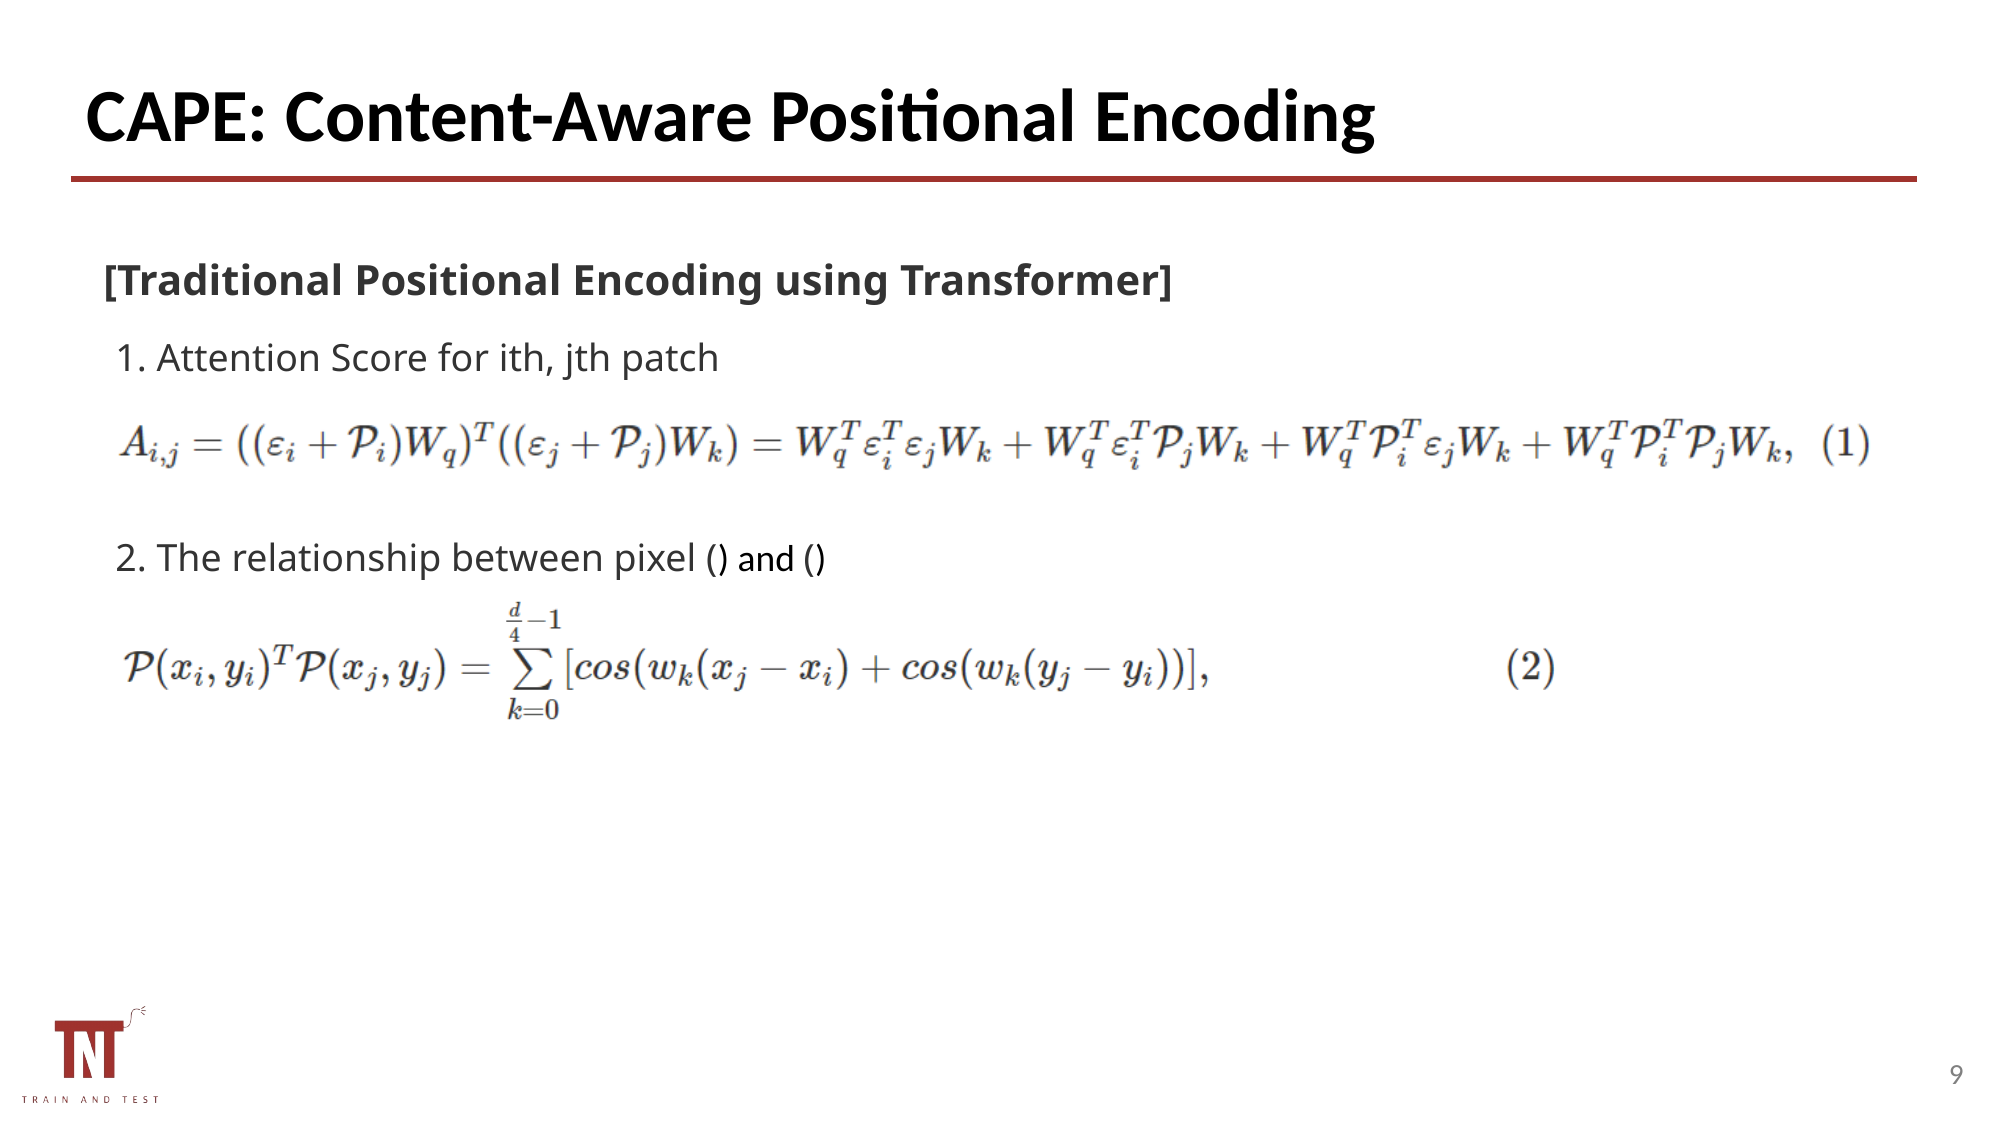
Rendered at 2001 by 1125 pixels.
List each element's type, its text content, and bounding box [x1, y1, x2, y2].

picture [21, 1003, 160, 1110]
picture [88, 397, 1900, 497]
title CAPE: Content-Aware Positional Encoding [71, 59, 1917, 175]
text_box 1. Attention Score for ith, jth patch [100, 326, 1101, 387]
slide_number 8 [1528, 1042, 1979, 1103]
text_box [Traditional Positional Encoding using Transformer] [88, 246, 1258, 312]
picture [100, 590, 1587, 742]
